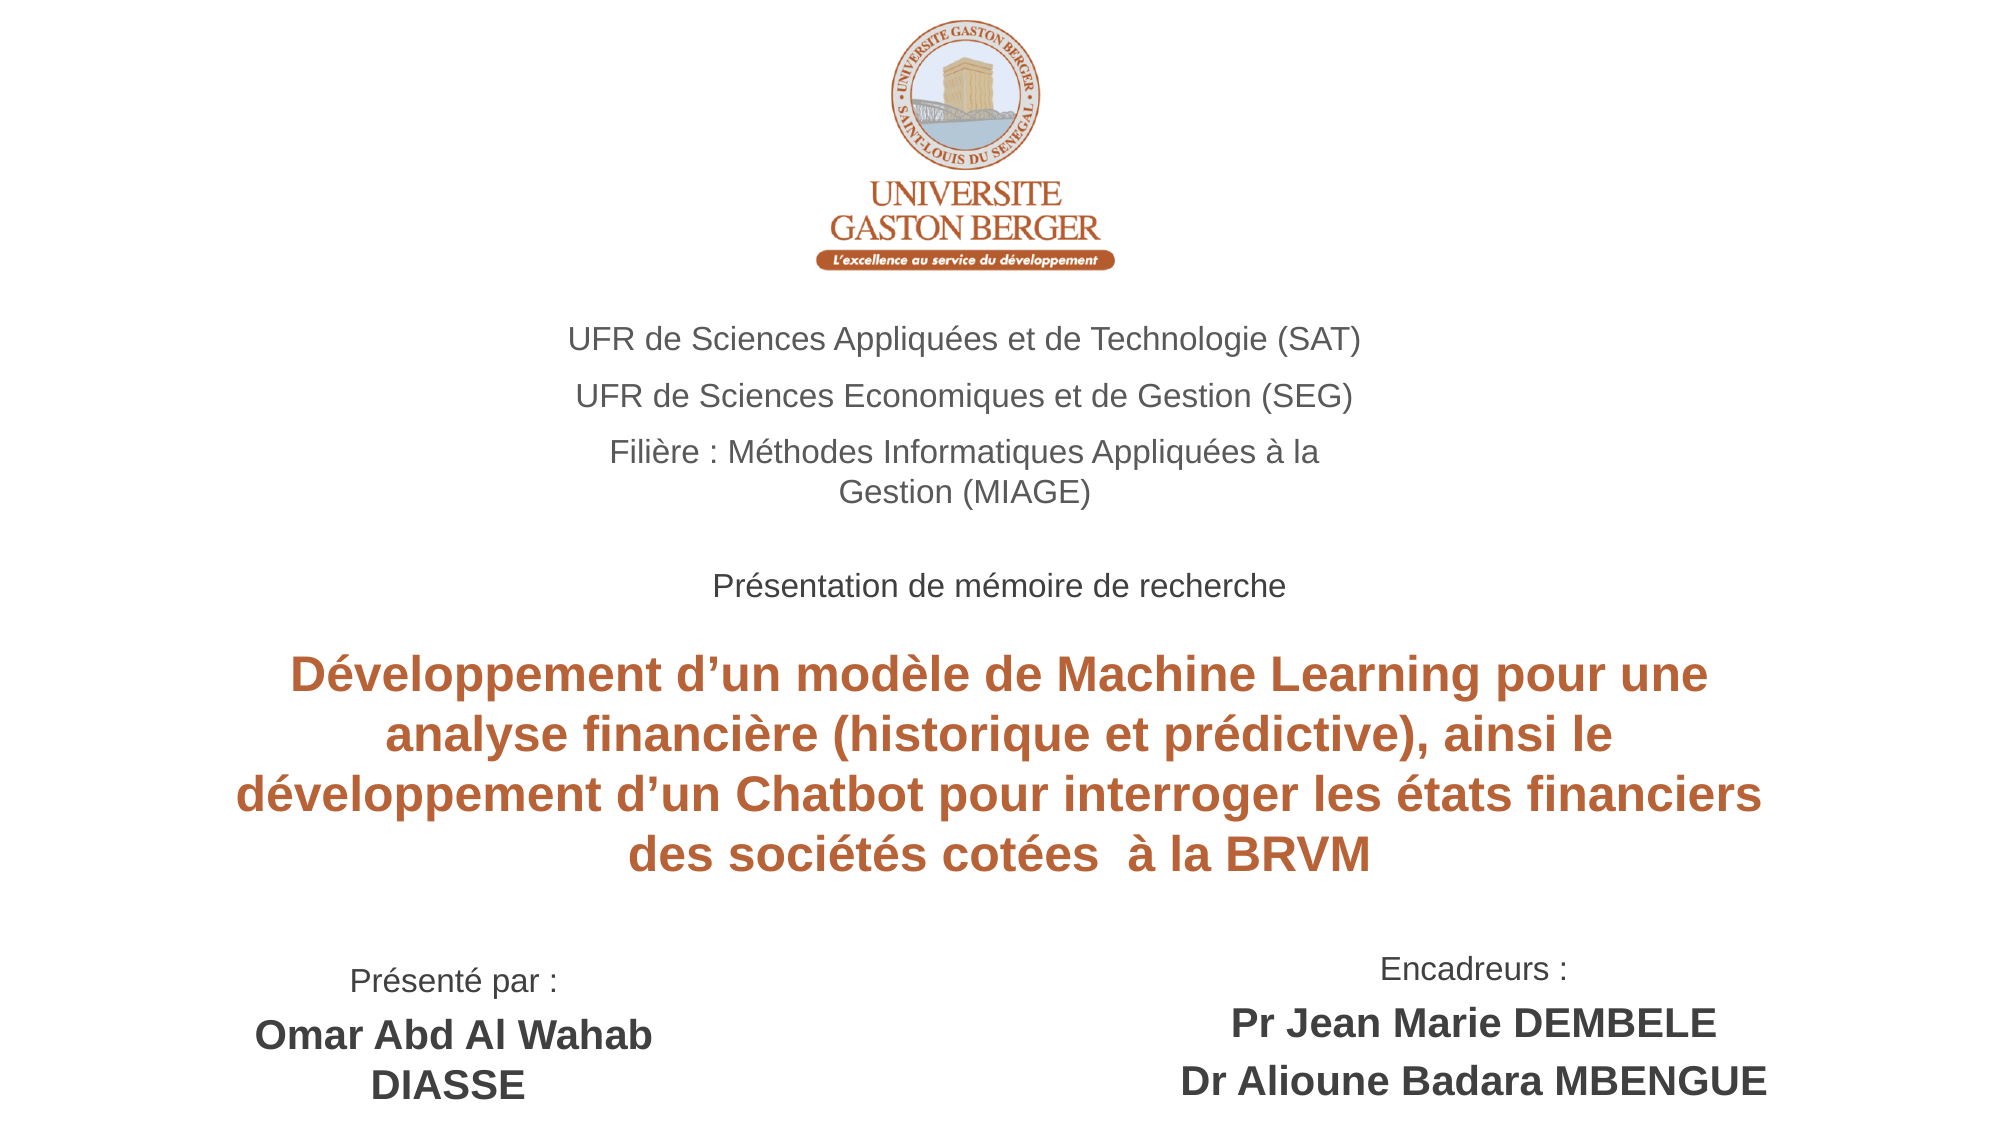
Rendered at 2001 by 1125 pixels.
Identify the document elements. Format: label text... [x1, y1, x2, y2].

text_box Encadreurs : Pr Jean Marie DEMBELE Dr Alioune Badara MBENGUE [1164, 940, 1784, 1118]
text_box UFR de Sciences Appliquées et de Technologie (SAT) UFR de Sciences Economiques et de Gestion (SEG) Filière : Méthodes Informatiques Appliquées à la Gestion (MIAGE) [546, 309, 1384, 518]
text_box Présentation de mémoire de recherche [691, 557, 1308, 612]
picture [796, 0, 1134, 315]
text_box Développement d’un modèle de Machine Learning pour une analyse financière (historique et prédictive), ainsi le développement d’un Chatbot pour interroger les états financiers des sociétés cotées à la BRVM [216, 633, 1784, 889]
text_box Présenté par : Omar Abd Al Wahab DIASSE [216, 952, 692, 1125]
